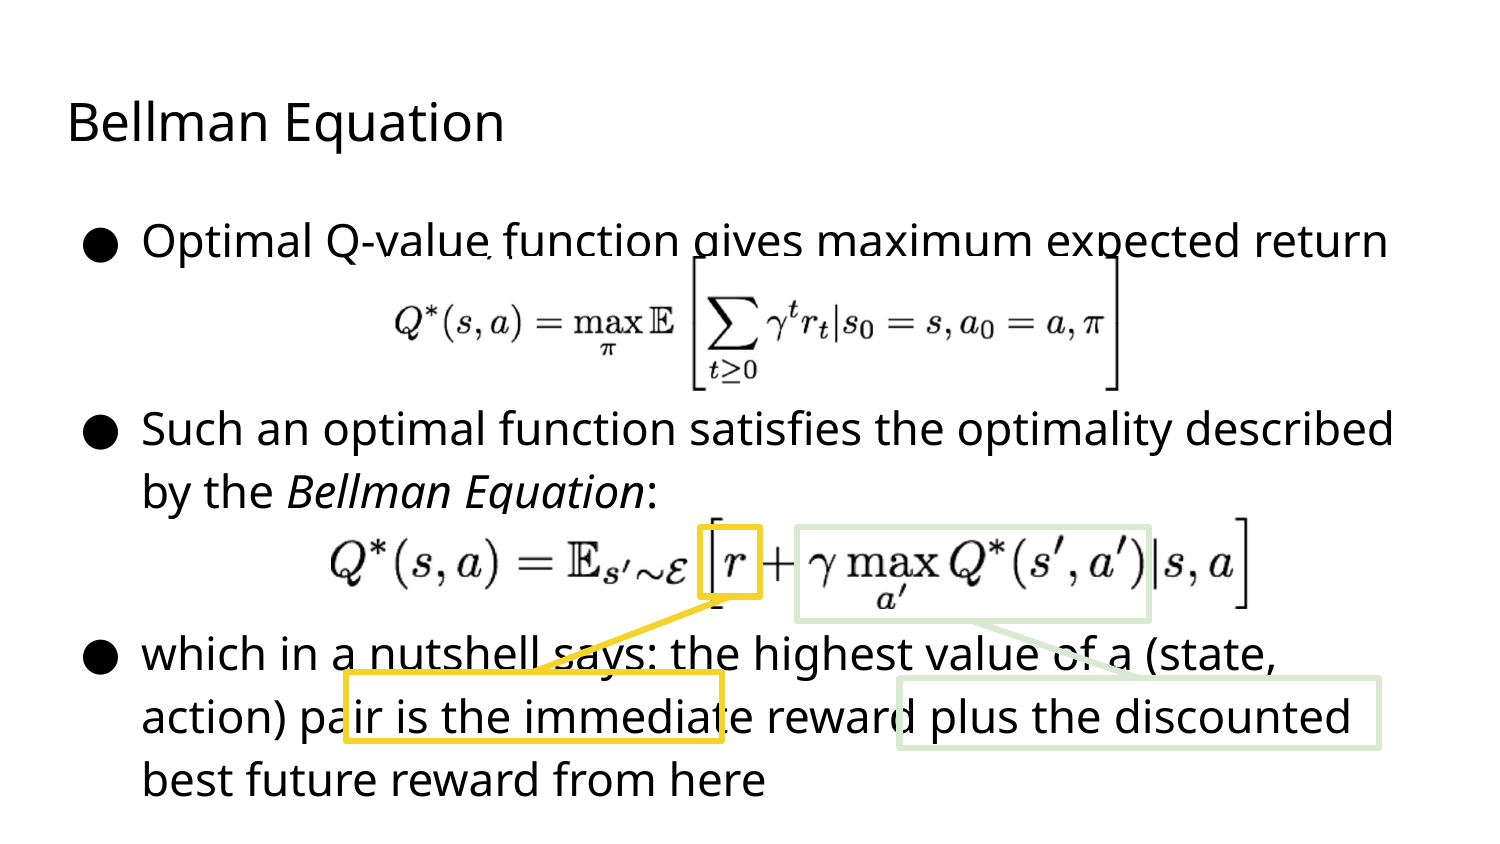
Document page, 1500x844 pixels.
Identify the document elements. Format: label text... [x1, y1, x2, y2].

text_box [345, 526, 761, 742]
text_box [796, 526, 1380, 748]
list Optimal Q-value function gives maximum expected return [51, 189, 1449, 283]
picture [385, 255, 1122, 396]
title Bellman Equation [51, 72, 1449, 167]
list Such an optimal function satisfies the optimality described by the Bellman Equation: [51, 376, 1449, 539]
list which in a nutshell says: the highest value of a (state, action) pair is the immediate reward plus the discounted best future reward from here [51, 601, 1449, 843]
picture [329, 514, 1253, 610]
